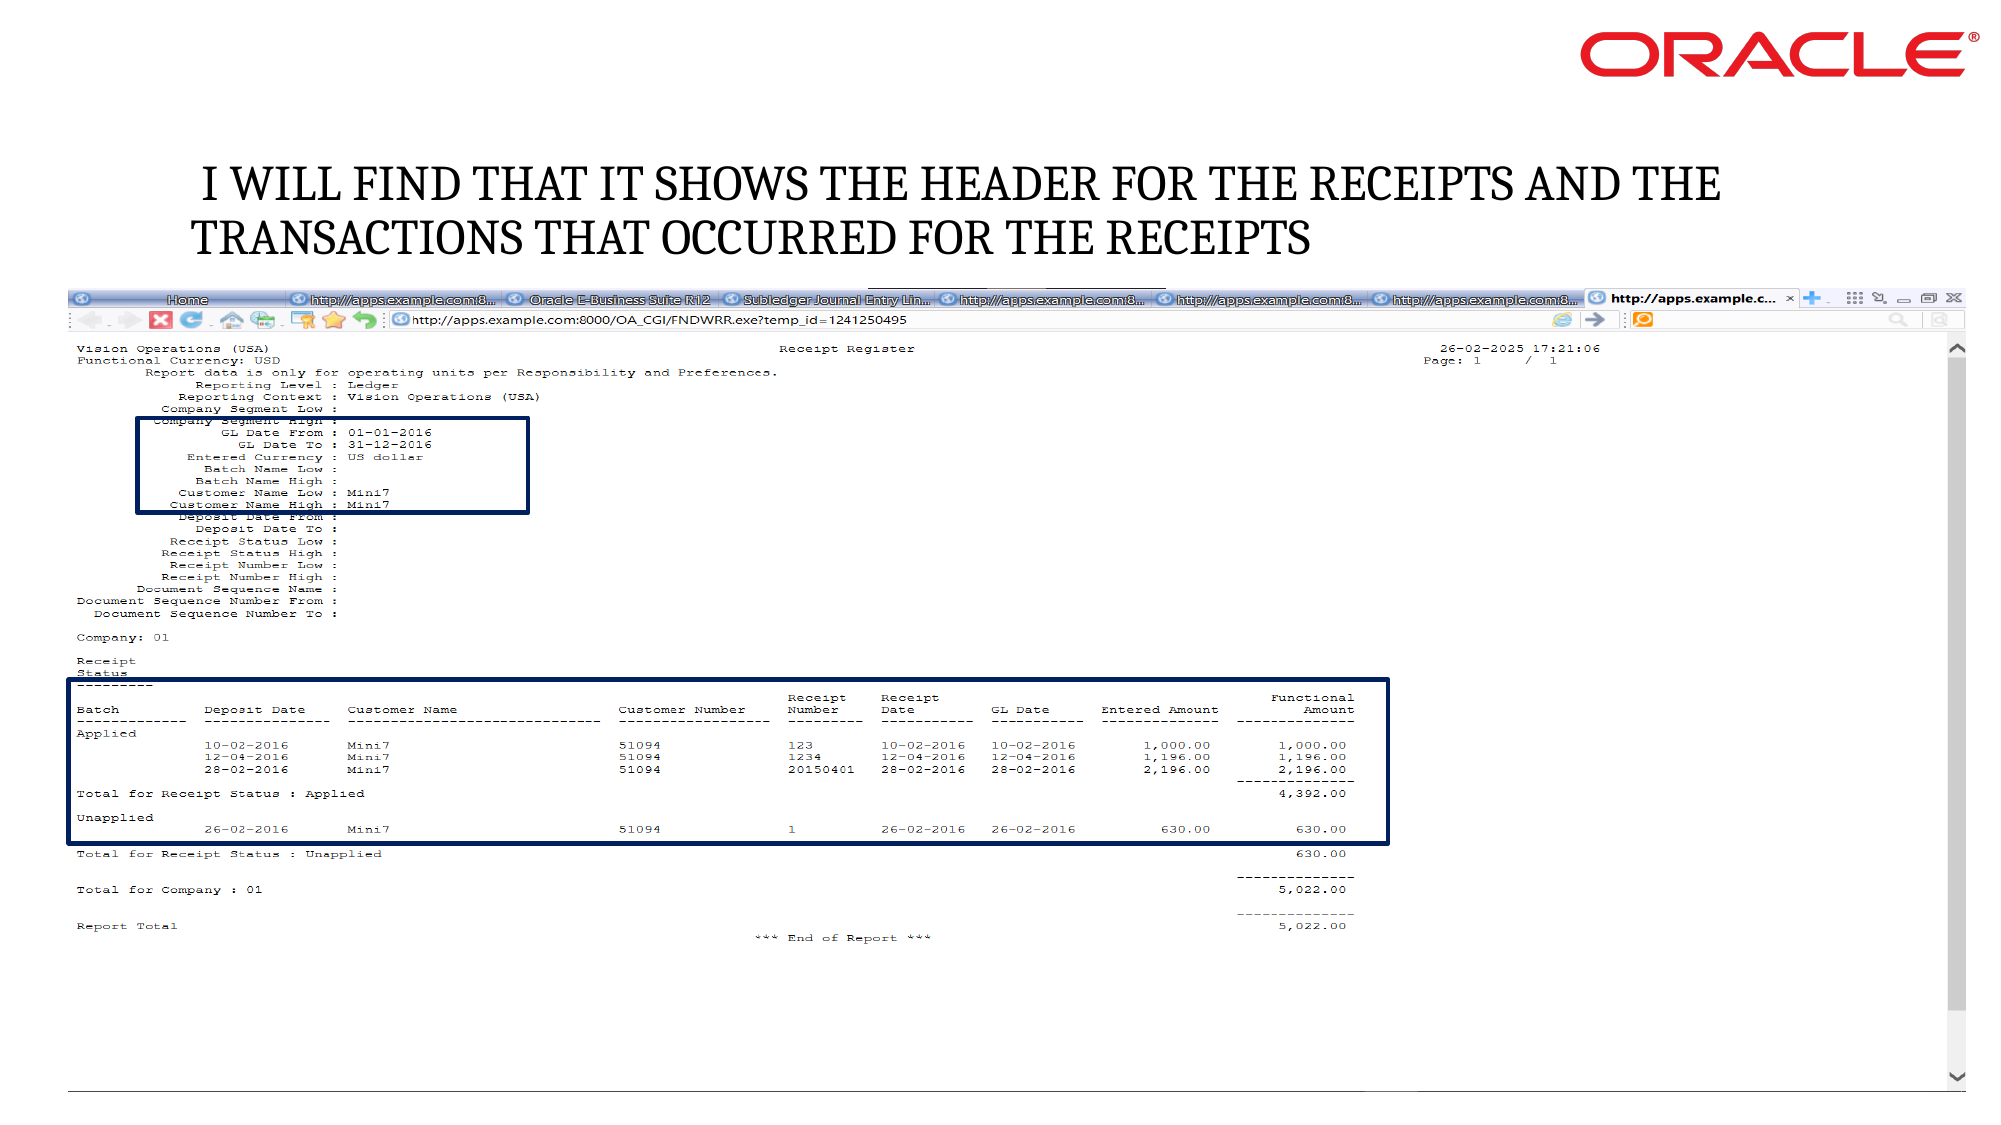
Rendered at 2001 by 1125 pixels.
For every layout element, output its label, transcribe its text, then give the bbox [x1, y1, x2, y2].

picture [1558, 3, 2001, 105]
picture [68, 288, 1964, 1092]
title I Will find that it shows the header for the receipts and the transactions that occurred for the receipts [175, 79, 1826, 287]
